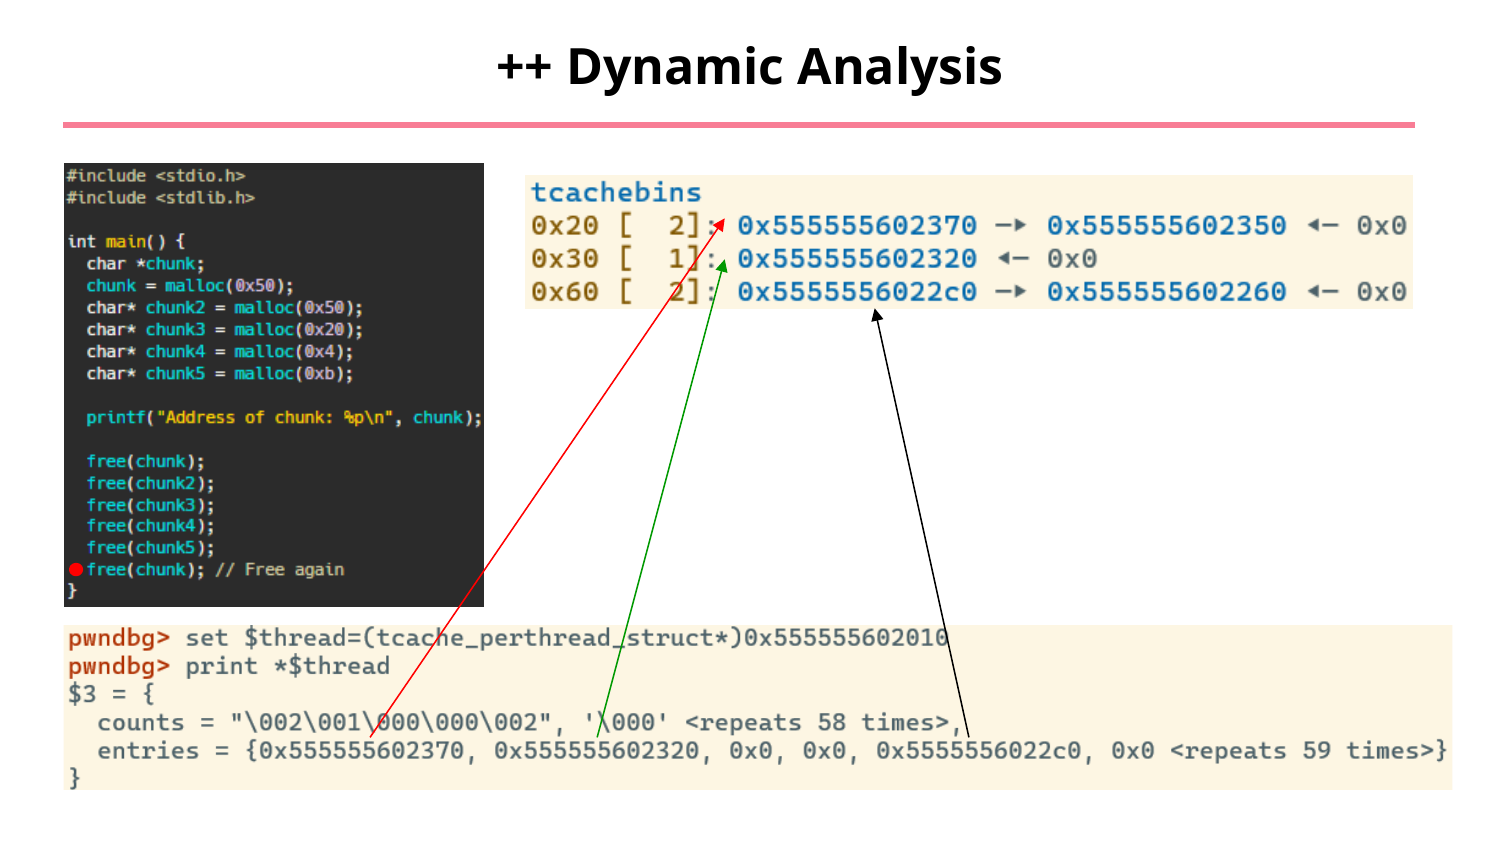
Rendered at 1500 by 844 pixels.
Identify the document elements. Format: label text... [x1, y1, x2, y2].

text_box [596, 259, 725, 738]
title ++ Dynamic Analysis [74, 19, 1426, 112]
picture [524, 175, 1413, 309]
picture [64, 163, 484, 607]
picture [63, 625, 1453, 790]
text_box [874, 308, 970, 738]
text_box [369, 218, 725, 738]
